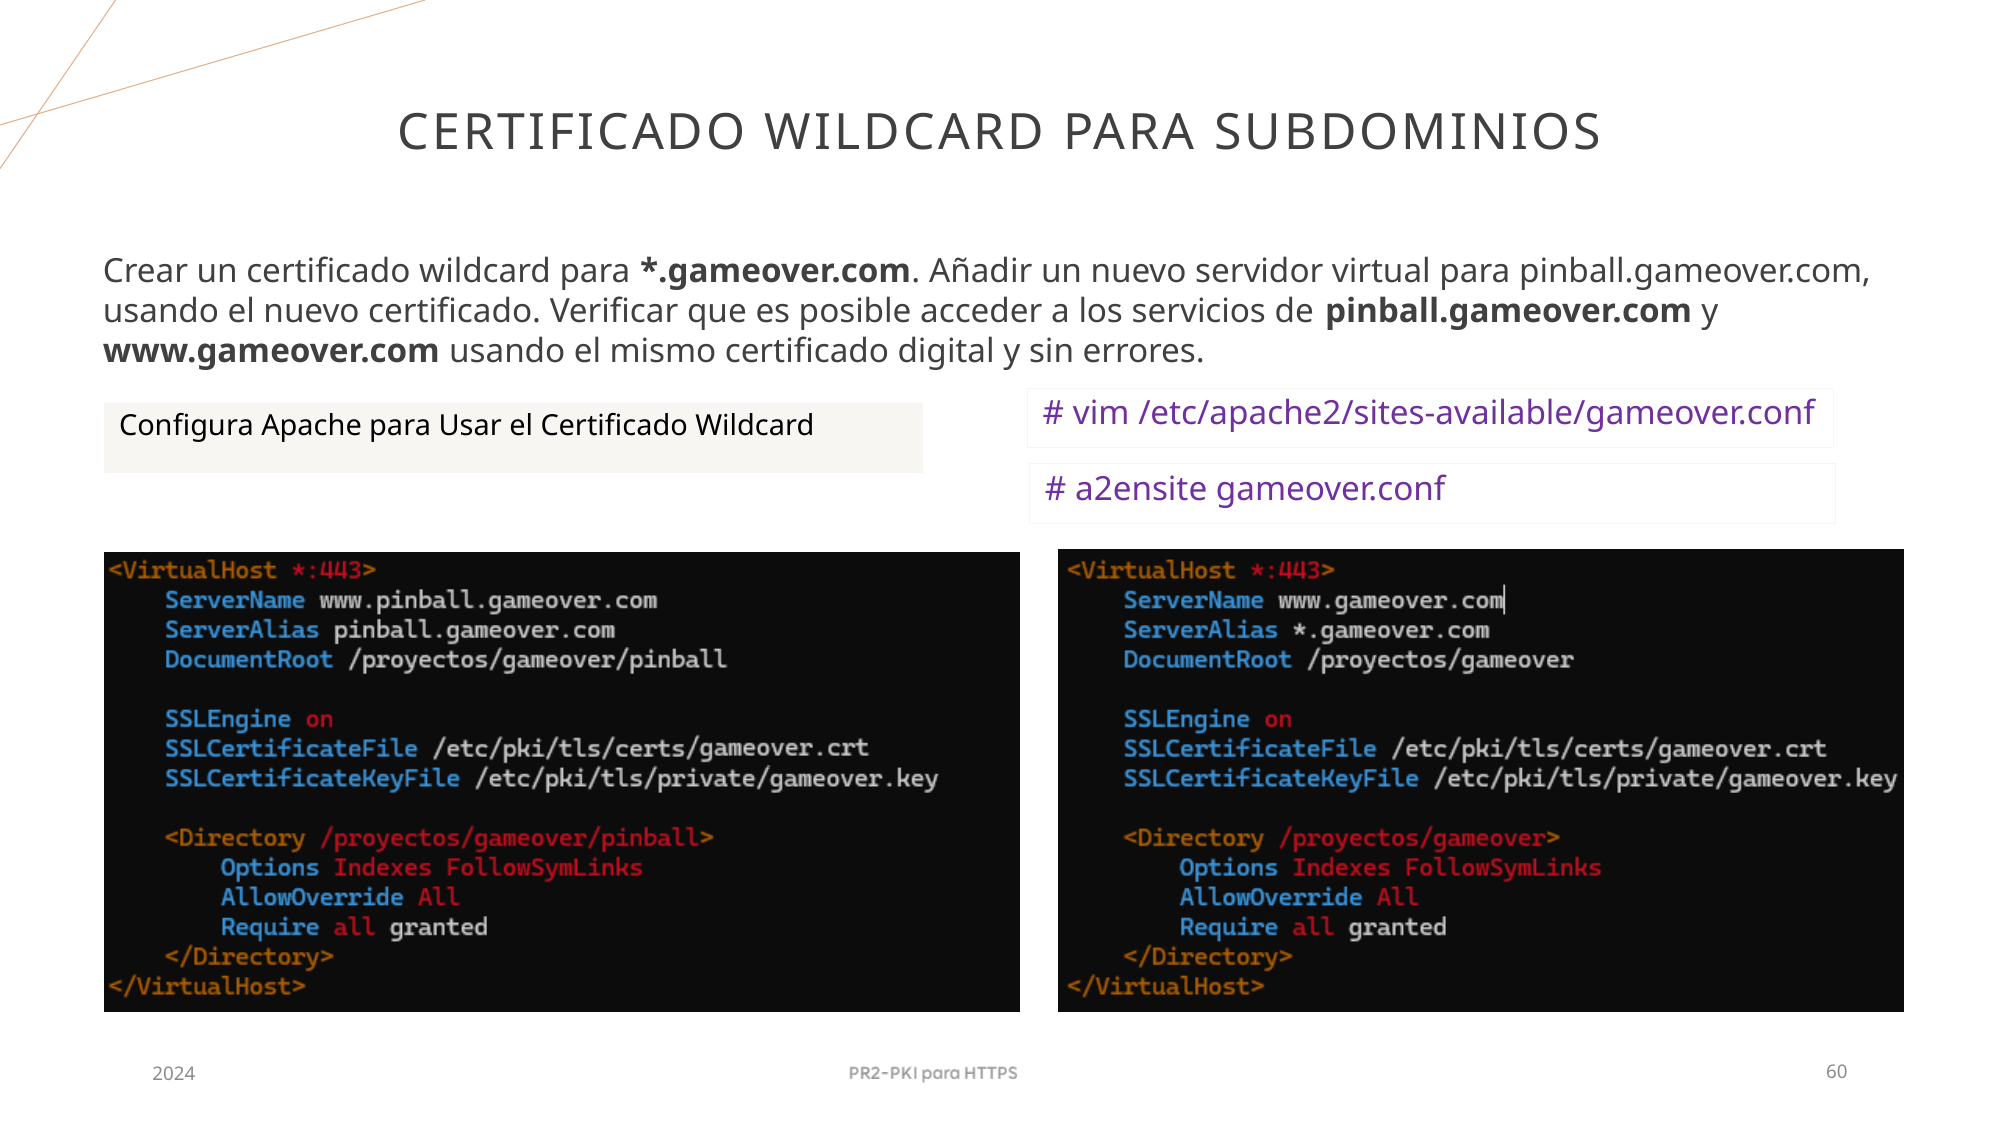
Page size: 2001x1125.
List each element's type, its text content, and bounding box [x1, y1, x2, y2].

slide_number 2024 [137, 1042, 588, 1103]
picture [1058, 549, 1904, 1013]
text_box # a2ensite gameover.conf [1029, 463, 1836, 524]
slide_number 60 [1412, 1042, 1863, 1103]
text_box # vim /etc/apache2/sites-available/gameover.conf [1027, 388, 1834, 448]
text_box Configura Apache para Usar el Certificado Wildcard [104, 402, 923, 473]
picture [667, 1042, 1200, 1103]
picture [104, 552, 1020, 1013]
title Certificado Wildcard para subdominios [137, 24, 1863, 242]
